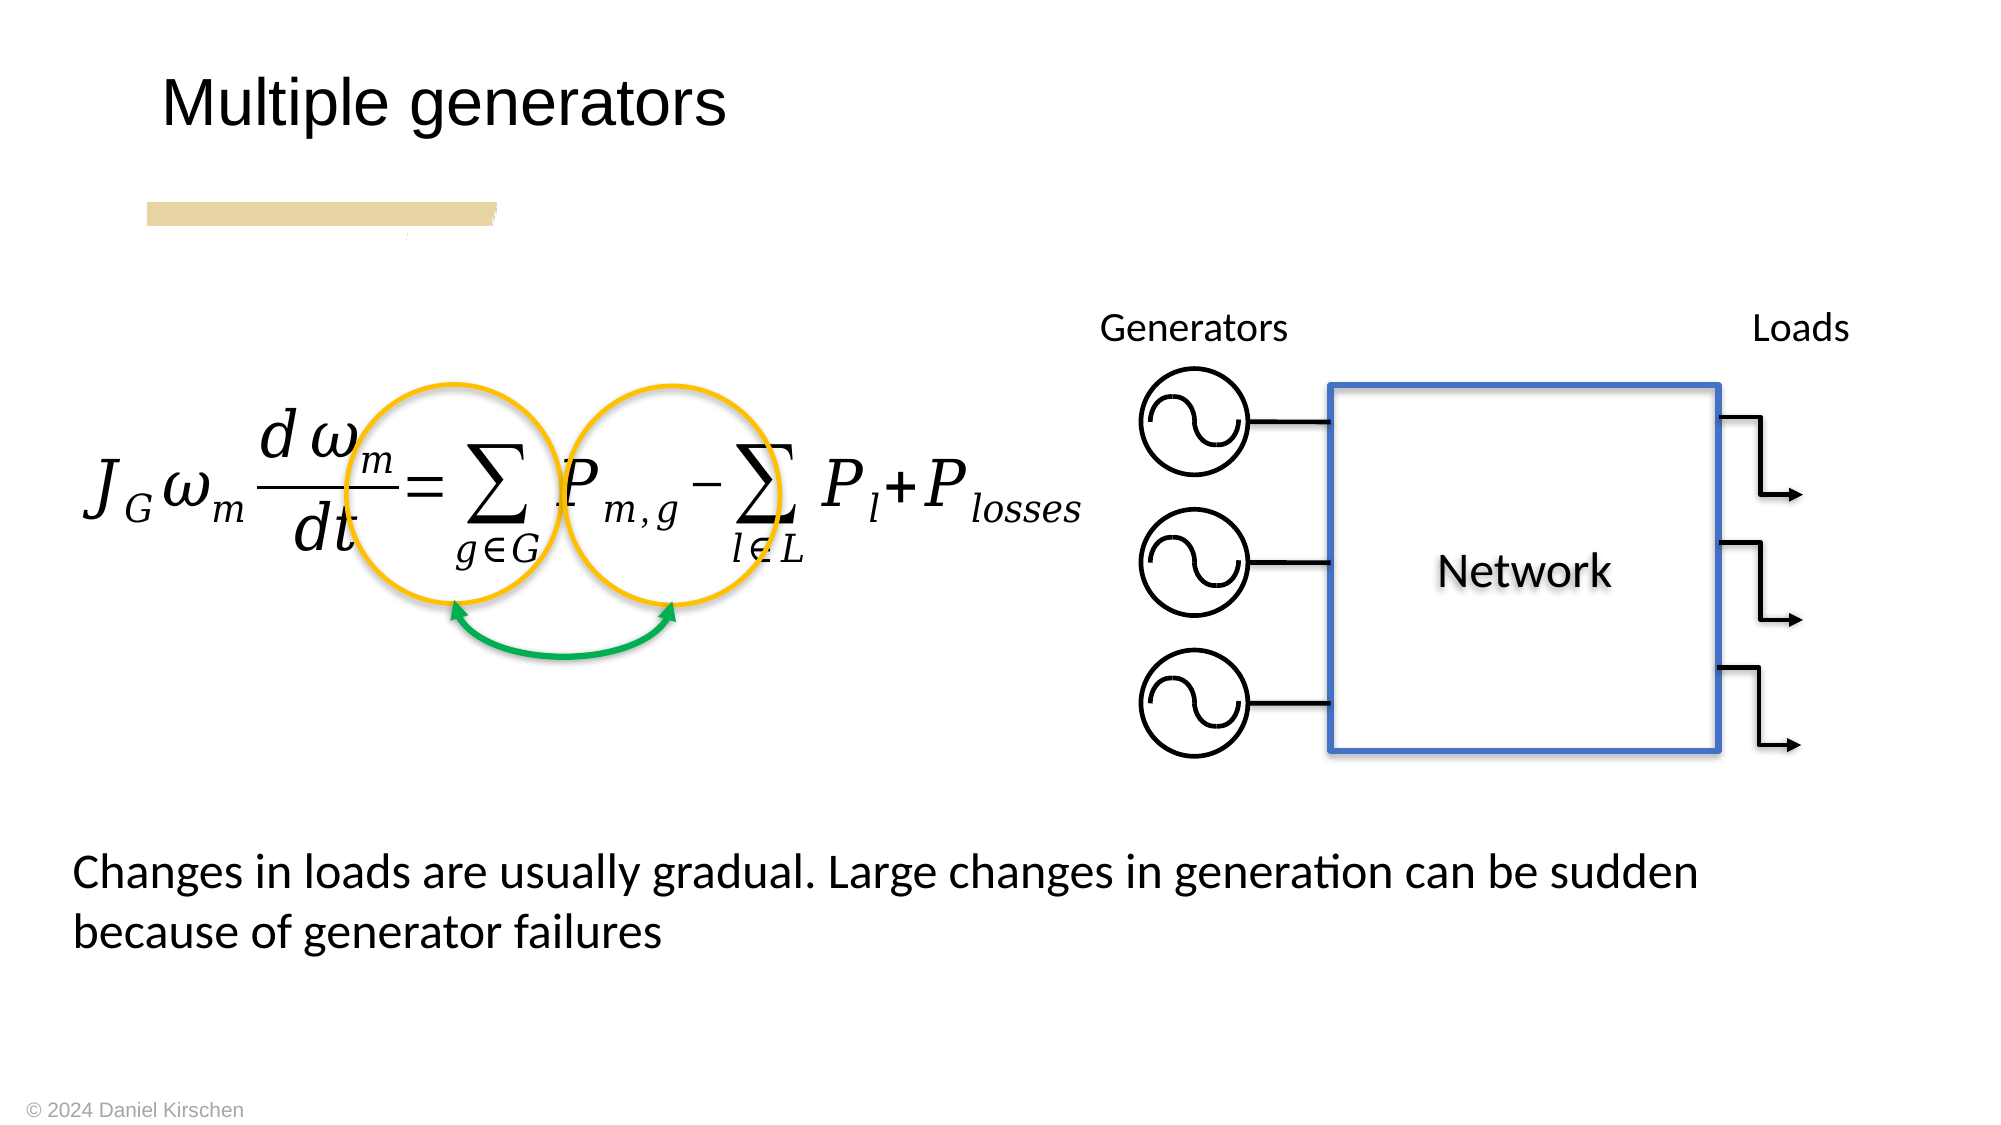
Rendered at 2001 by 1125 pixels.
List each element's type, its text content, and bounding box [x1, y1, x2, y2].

text_box Generators [1085, 292, 1304, 357]
text_box [563, 385, 781, 606]
text_box Loads [1737, 292, 1865, 357]
text_box Changes in loads are usually gradual. Large changes in generation can be sudden because of generator failures [57, 831, 1726, 966]
text_box [345, 383, 561, 605]
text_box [1140, 368, 1804, 757]
list Multiple generators [146, 60, 1904, 169]
